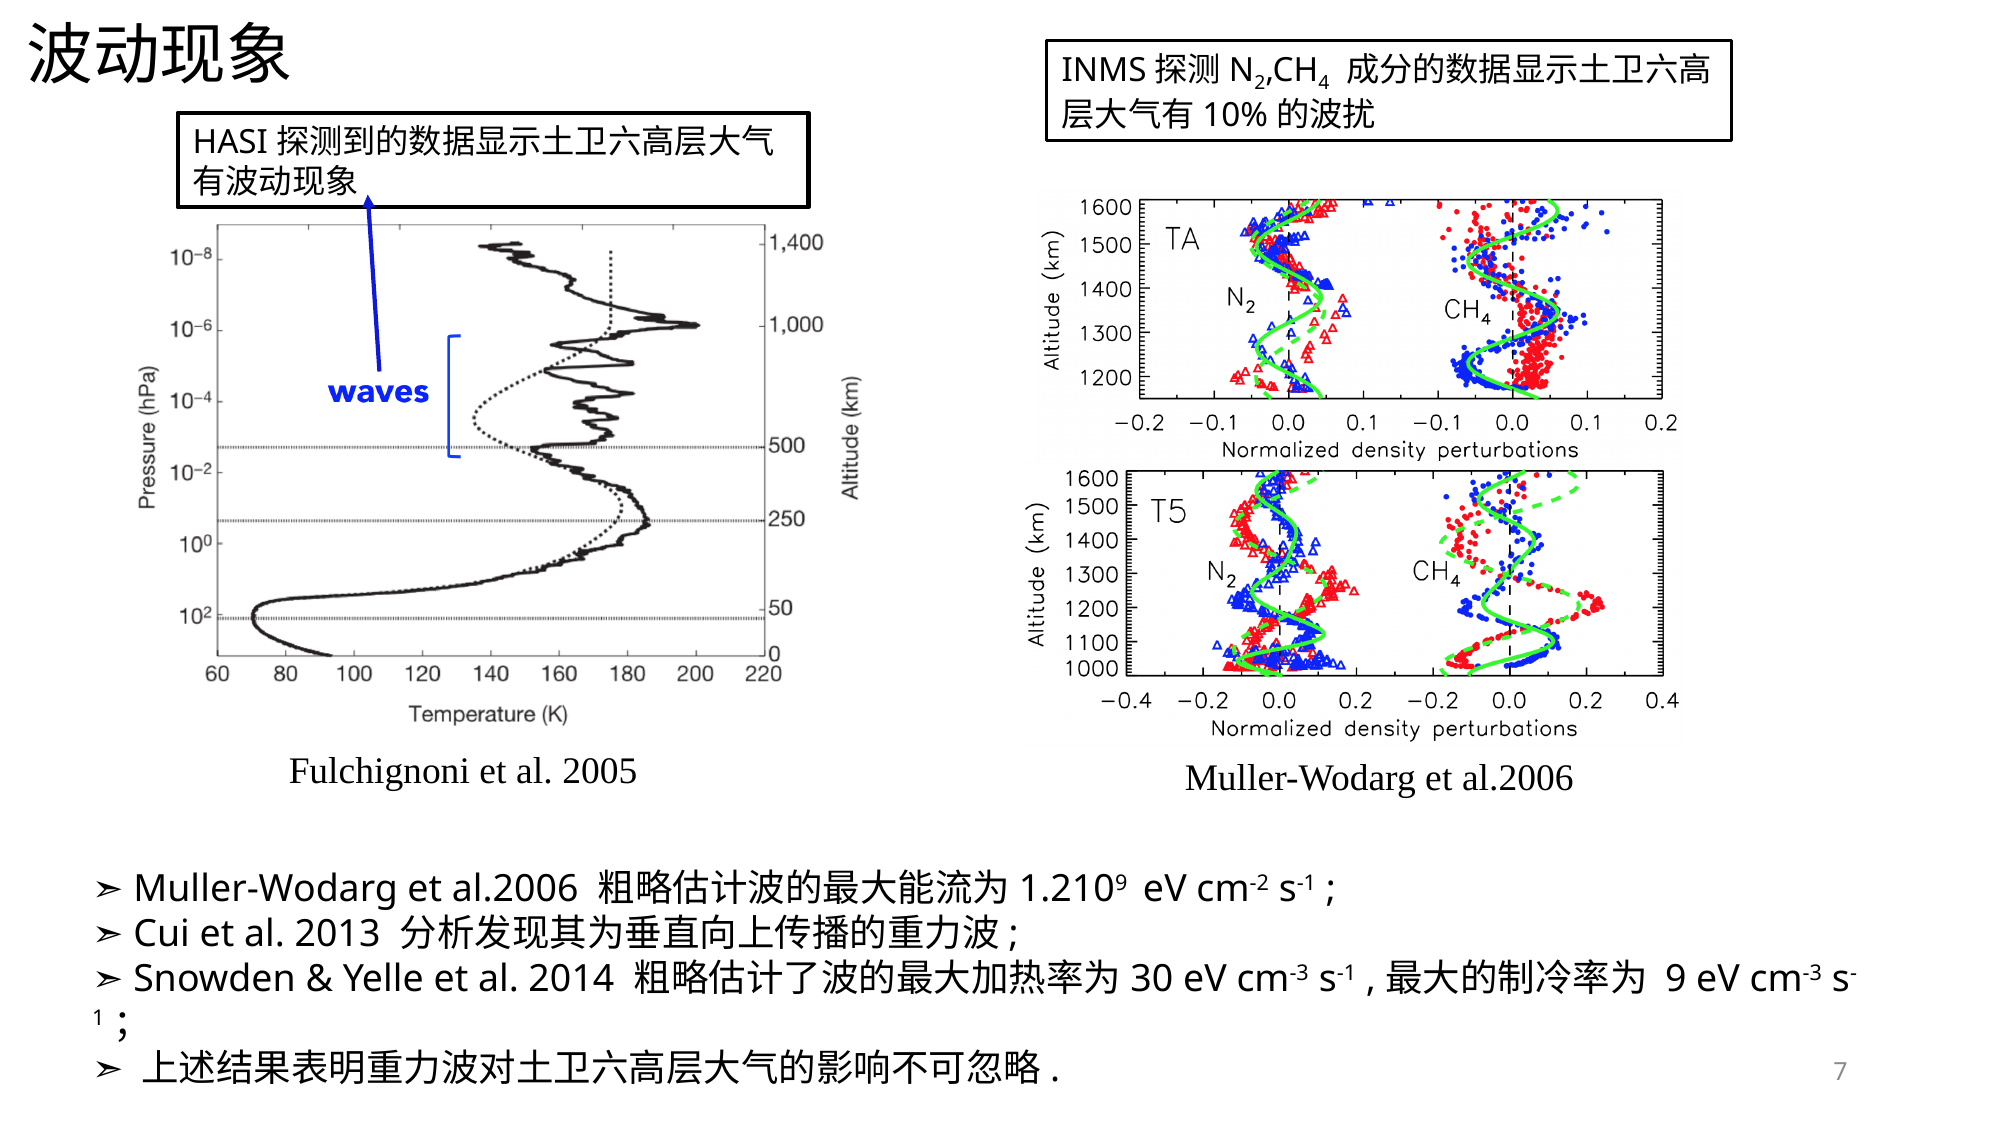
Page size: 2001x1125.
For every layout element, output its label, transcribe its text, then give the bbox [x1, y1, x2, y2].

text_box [367, 194, 380, 372]
text_box Fulchignoni et al. 2005 [274, 738, 758, 799]
picture [1019, 189, 1683, 746]
text_box 波动现象 [11, 4, 309, 100]
picture [115, 208, 871, 732]
text_box INMS探测N2,CH4 成分的数据显示土卫六高层大气有10%的波扰 [1046, 40, 1732, 141]
text_box HASI探测到的数据显示土卫六高层大气有波动现象 [177, 112, 809, 208]
text_box Muller-Wodarg et al.2006 [1170, 745, 1701, 806]
slide_number 7 [1412, 1042, 1863, 1103]
